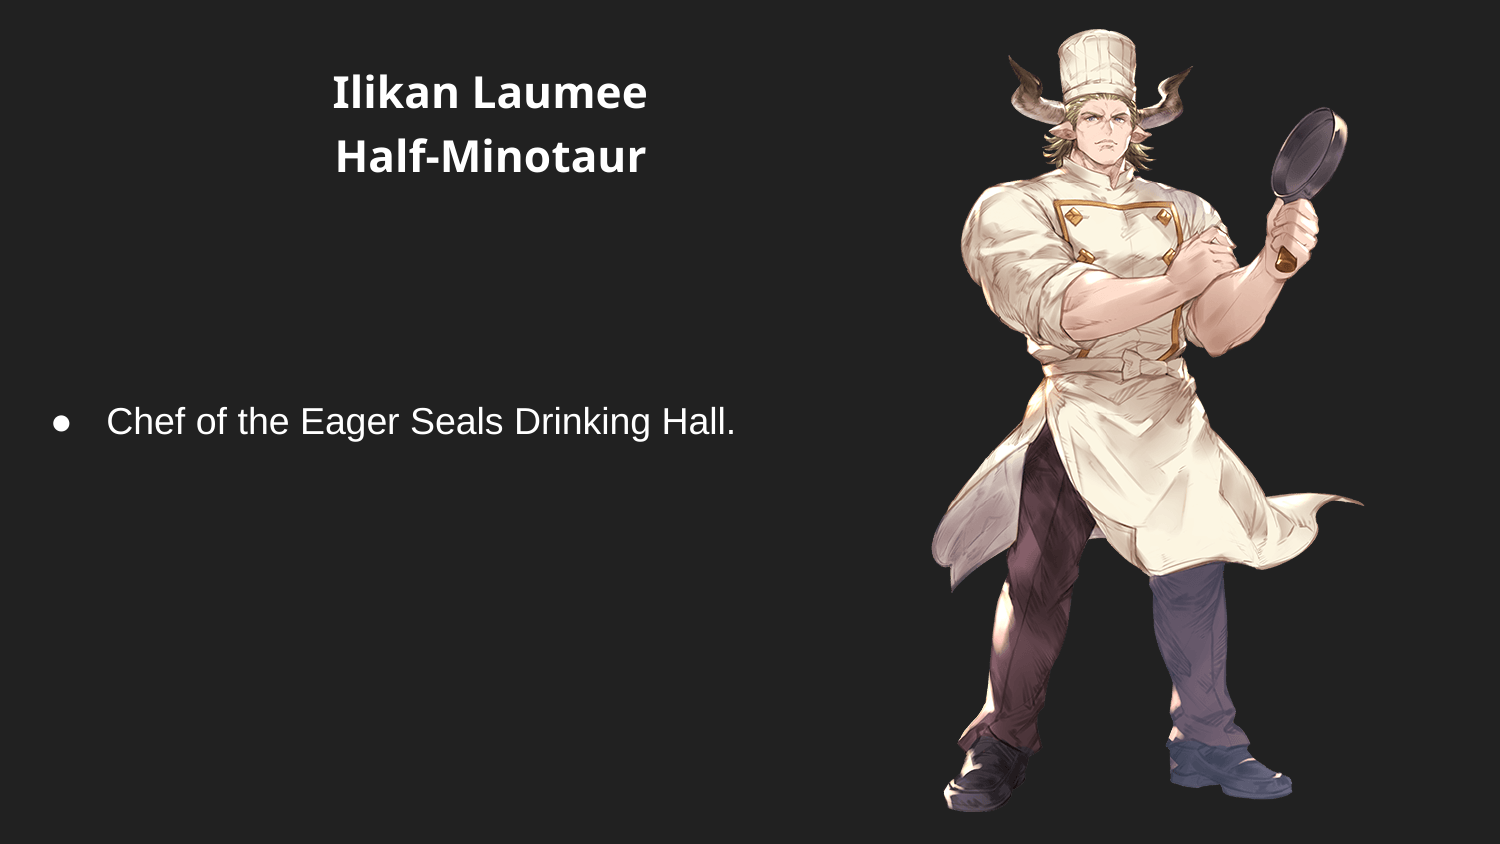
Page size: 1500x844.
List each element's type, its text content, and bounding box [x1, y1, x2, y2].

text_box Chef of the Eager Seals Drinking Hall. [16, 149, 625, 694]
text_box Ilikan Laumee Half-Minotaur [82, 45, 625, 149]
picture [630, 24, 1500, 819]
